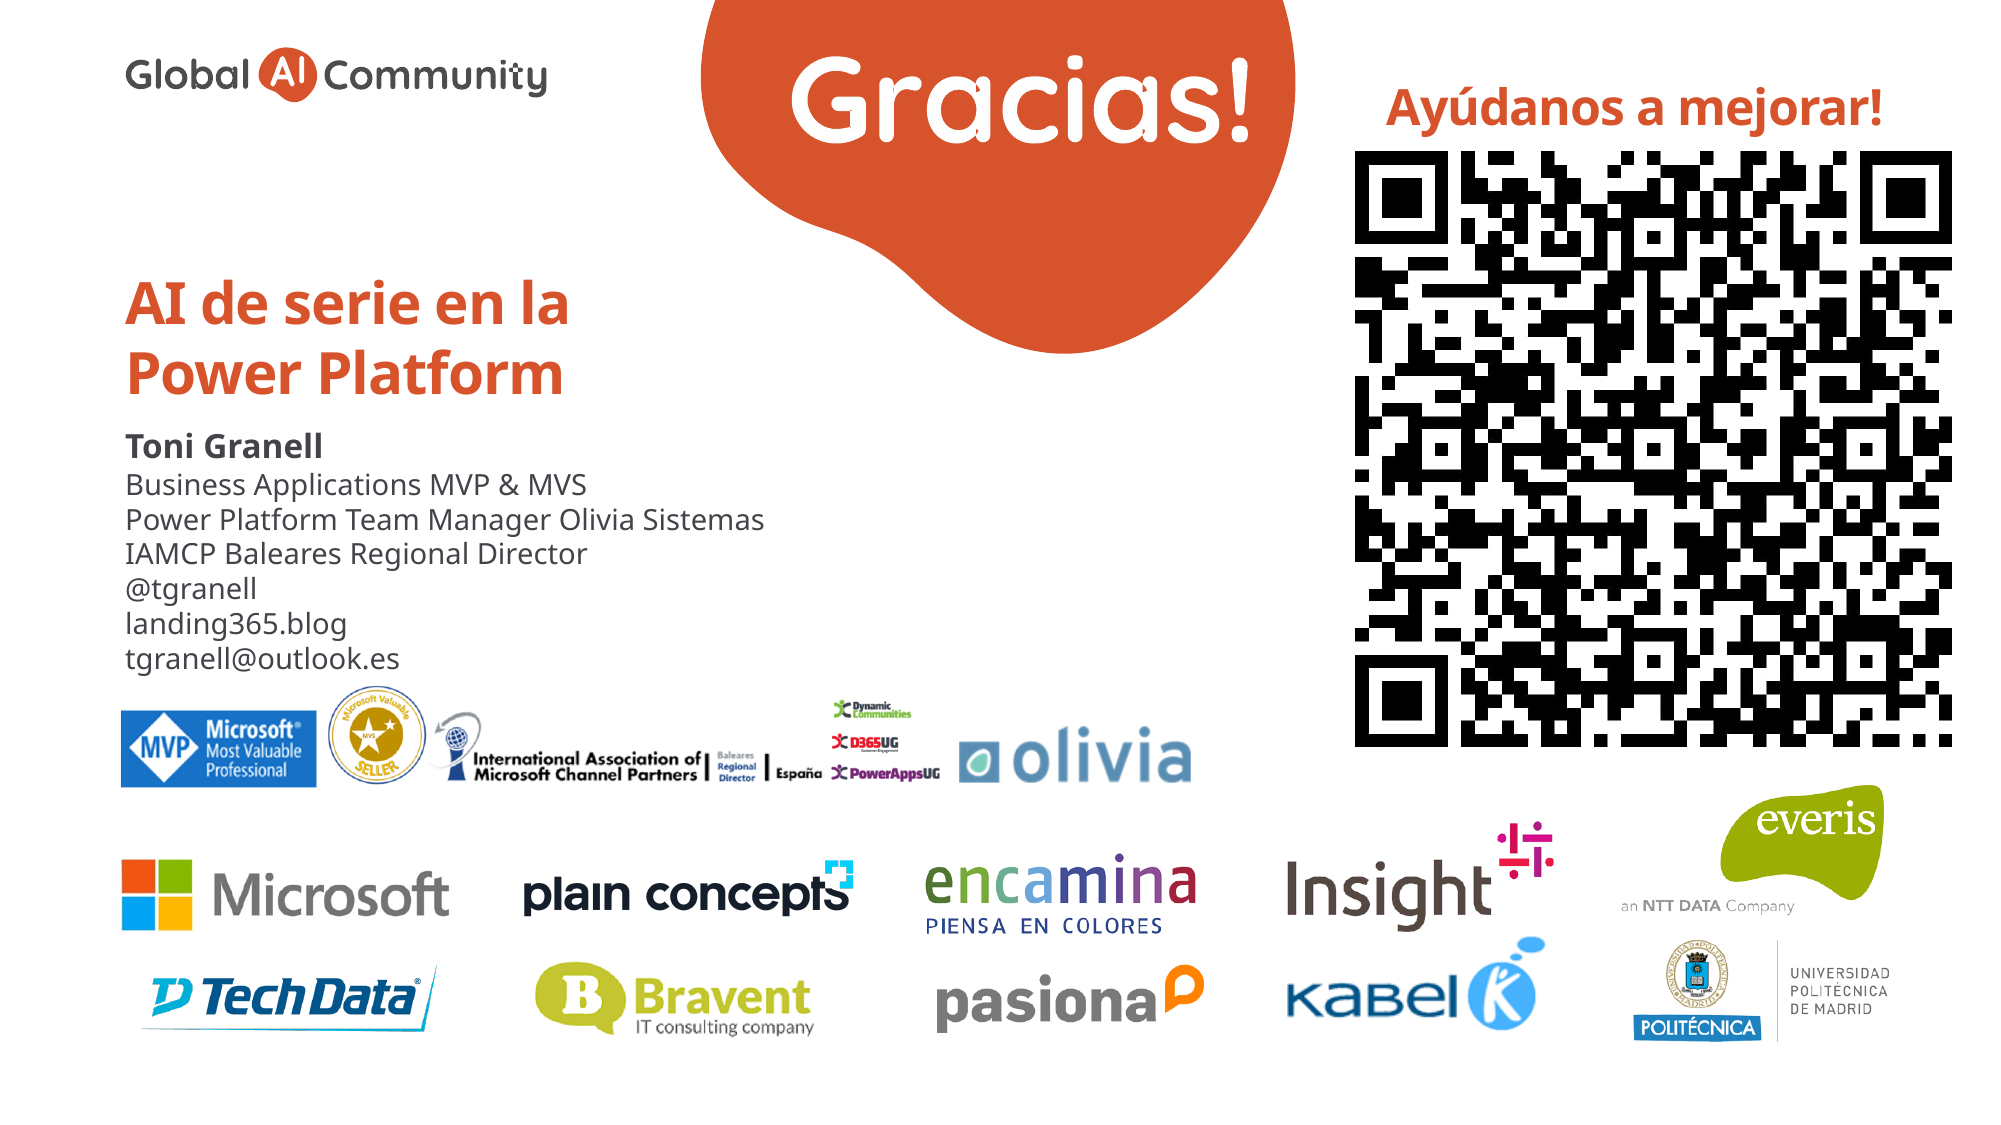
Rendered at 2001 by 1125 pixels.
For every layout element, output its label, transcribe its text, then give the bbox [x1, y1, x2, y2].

picture [512, 848, 865, 941]
picture [876, 835, 1245, 950]
picture [118, 842, 450, 945]
picture [937, 952, 1204, 1045]
picture [1355, 151, 1952, 747]
picture [955, 722, 1195, 788]
picture [1287, 821, 1554, 932]
picture [115, 680, 948, 788]
list Toni Granell [125, 425, 794, 465]
picture [141, 964, 437, 1032]
picture [1612, 780, 1893, 921]
list Business Applications MVP & MVS Power Platform Team Manager Olivia Sistemas IAMCP Baleares Regional Director @tgranell landing365.blog tgranell@outlook.es [125, 465, 794, 680]
picture [519, 954, 833, 1051]
picture [1630, 936, 1890, 1044]
title AI de serie en la Power Platform [125, 265, 794, 407]
picture [1287, 935, 1547, 1032]
